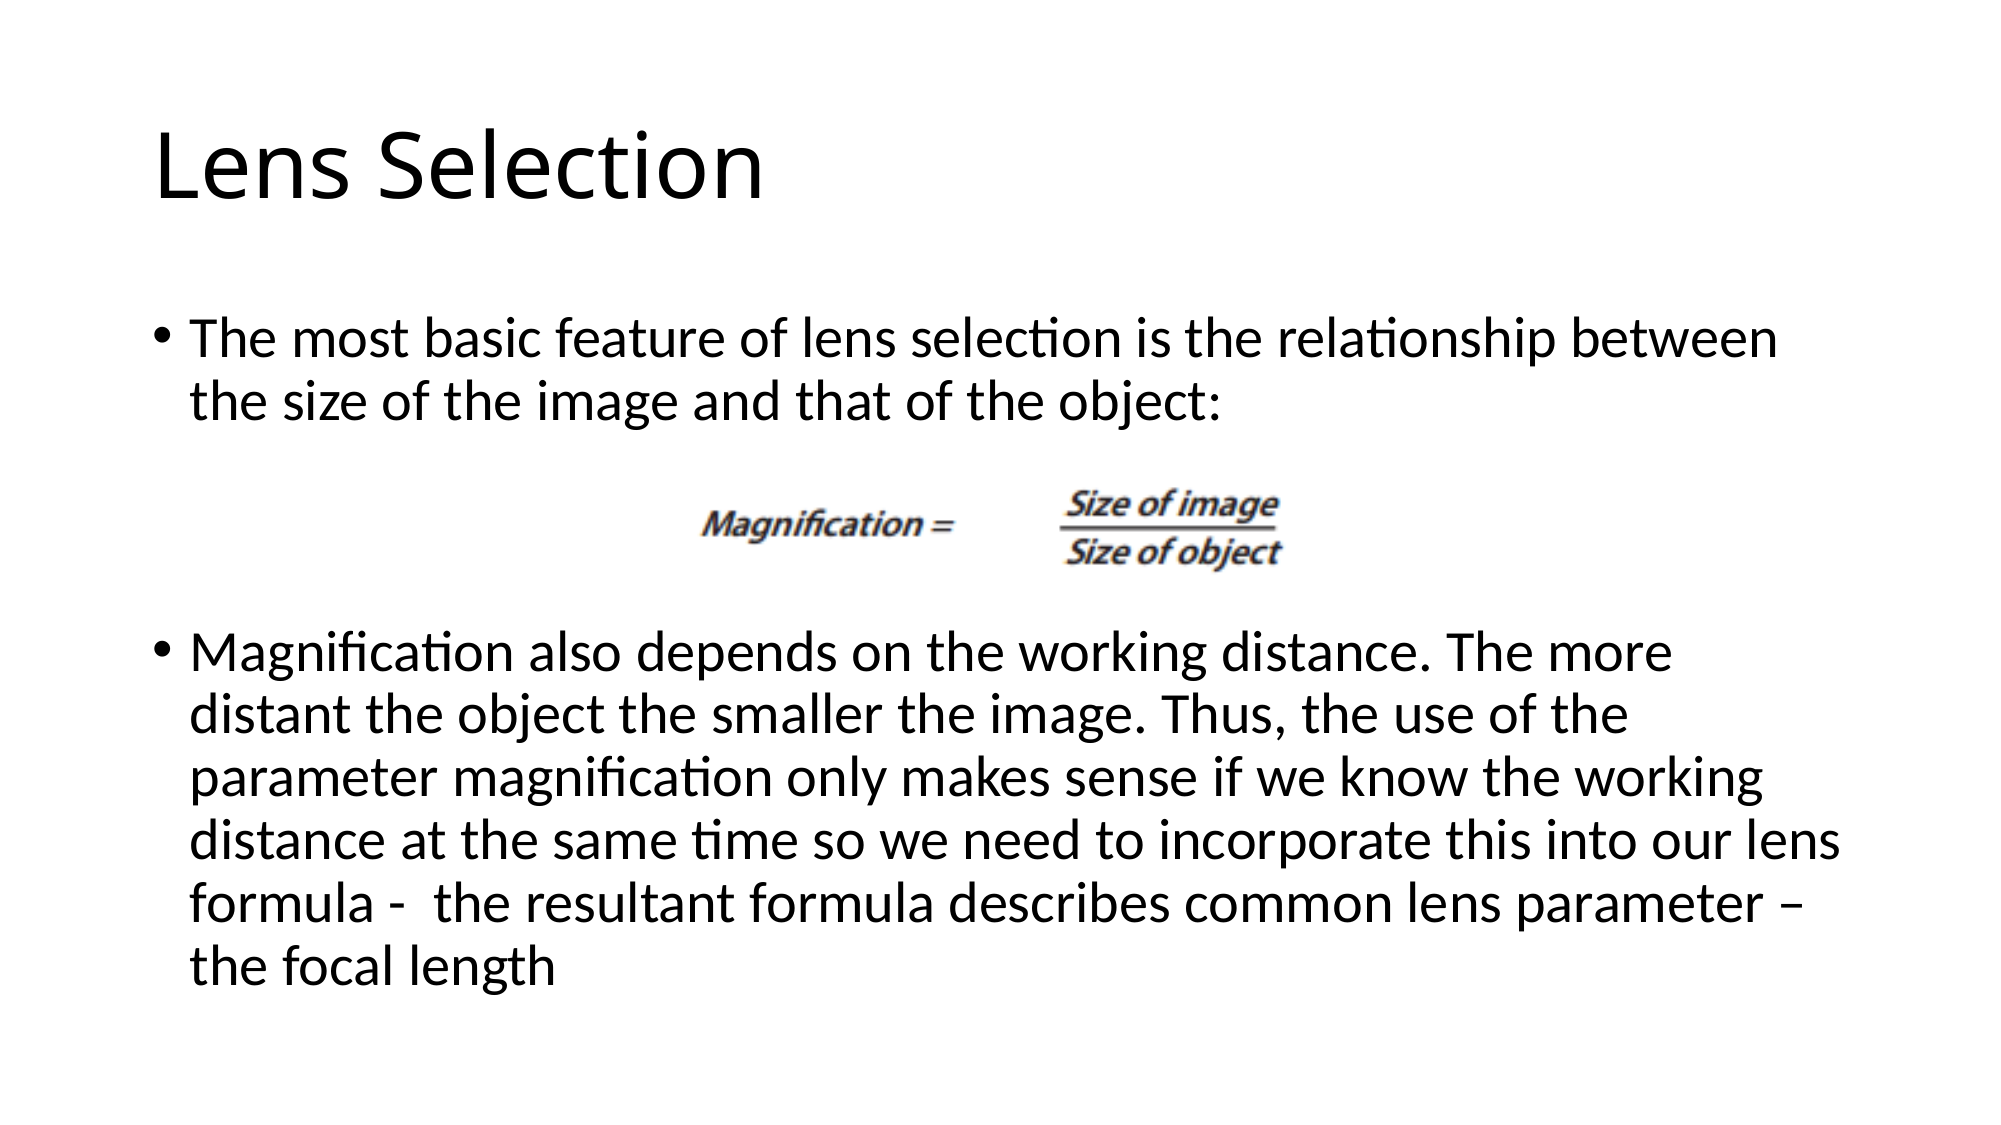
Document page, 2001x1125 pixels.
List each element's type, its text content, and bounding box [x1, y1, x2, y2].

title Lens Selection [137, 59, 1863, 278]
picture [696, 481, 1291, 580]
list The most basic feature of lens selection is the relationship between the size of the image and that of the object: Magnification also depends on the working distance. The more distant the object the smaller the image. Thus, the use of the parameter magnification only makes sense if we know the working distance at the same time so we need to incorporate this into our lens formula - the resultant formula describes common lens parameter – the focal length [137, 299, 1863, 1014]
